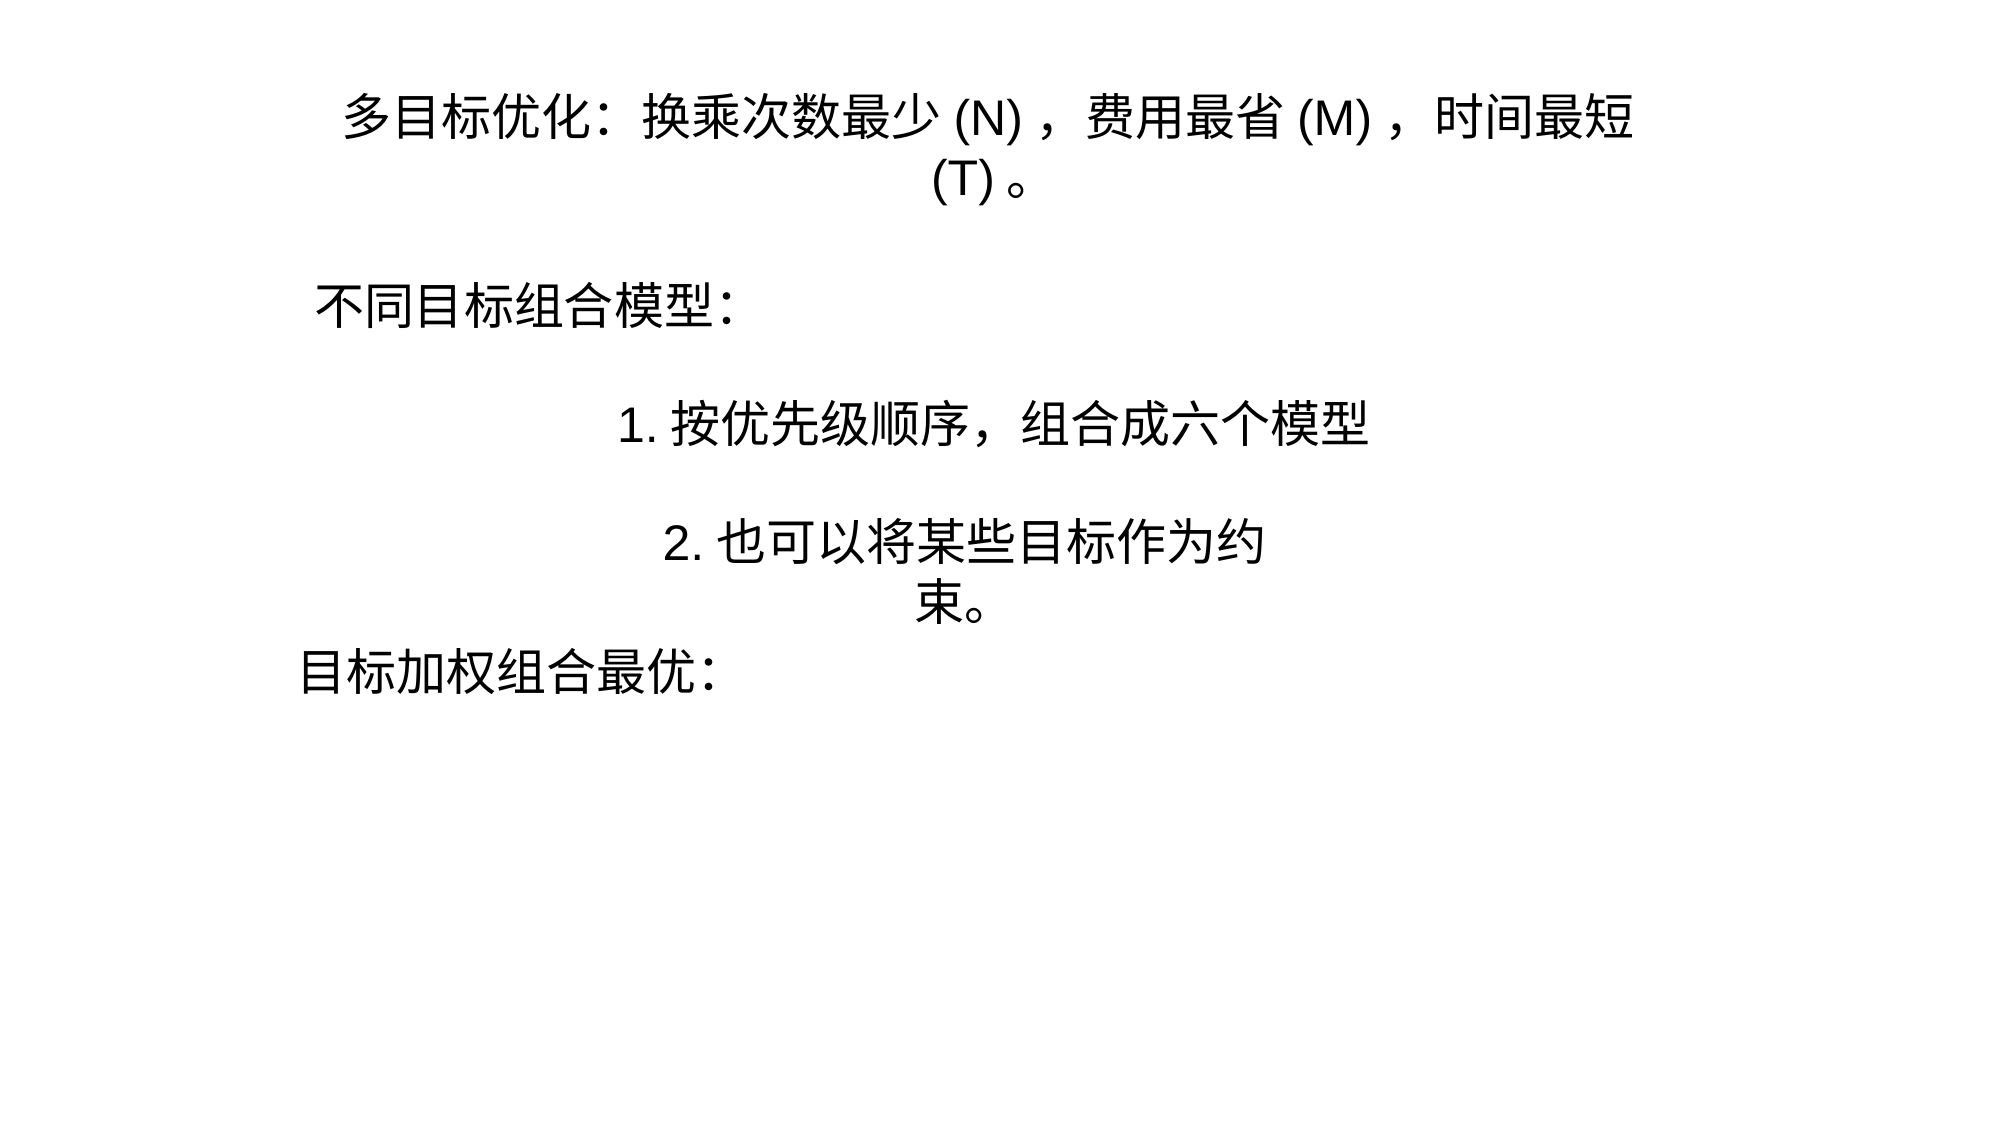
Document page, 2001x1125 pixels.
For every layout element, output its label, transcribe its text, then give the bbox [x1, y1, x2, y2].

text_box 目标加权组合最优： [279, 633, 764, 708]
text_box 不同目标组合模型： [291, 267, 788, 342]
text_box 多目标优化：换乘次数最少(N)，费用最省(M)，时间最短(T)。 [291, 78, 1697, 213]
text_box 1.按优先级顺序，组合成六个模型 [586, 385, 1402, 461]
text_box 2.也可以将某些目标作为约束。 [598, 503, 1331, 639]
